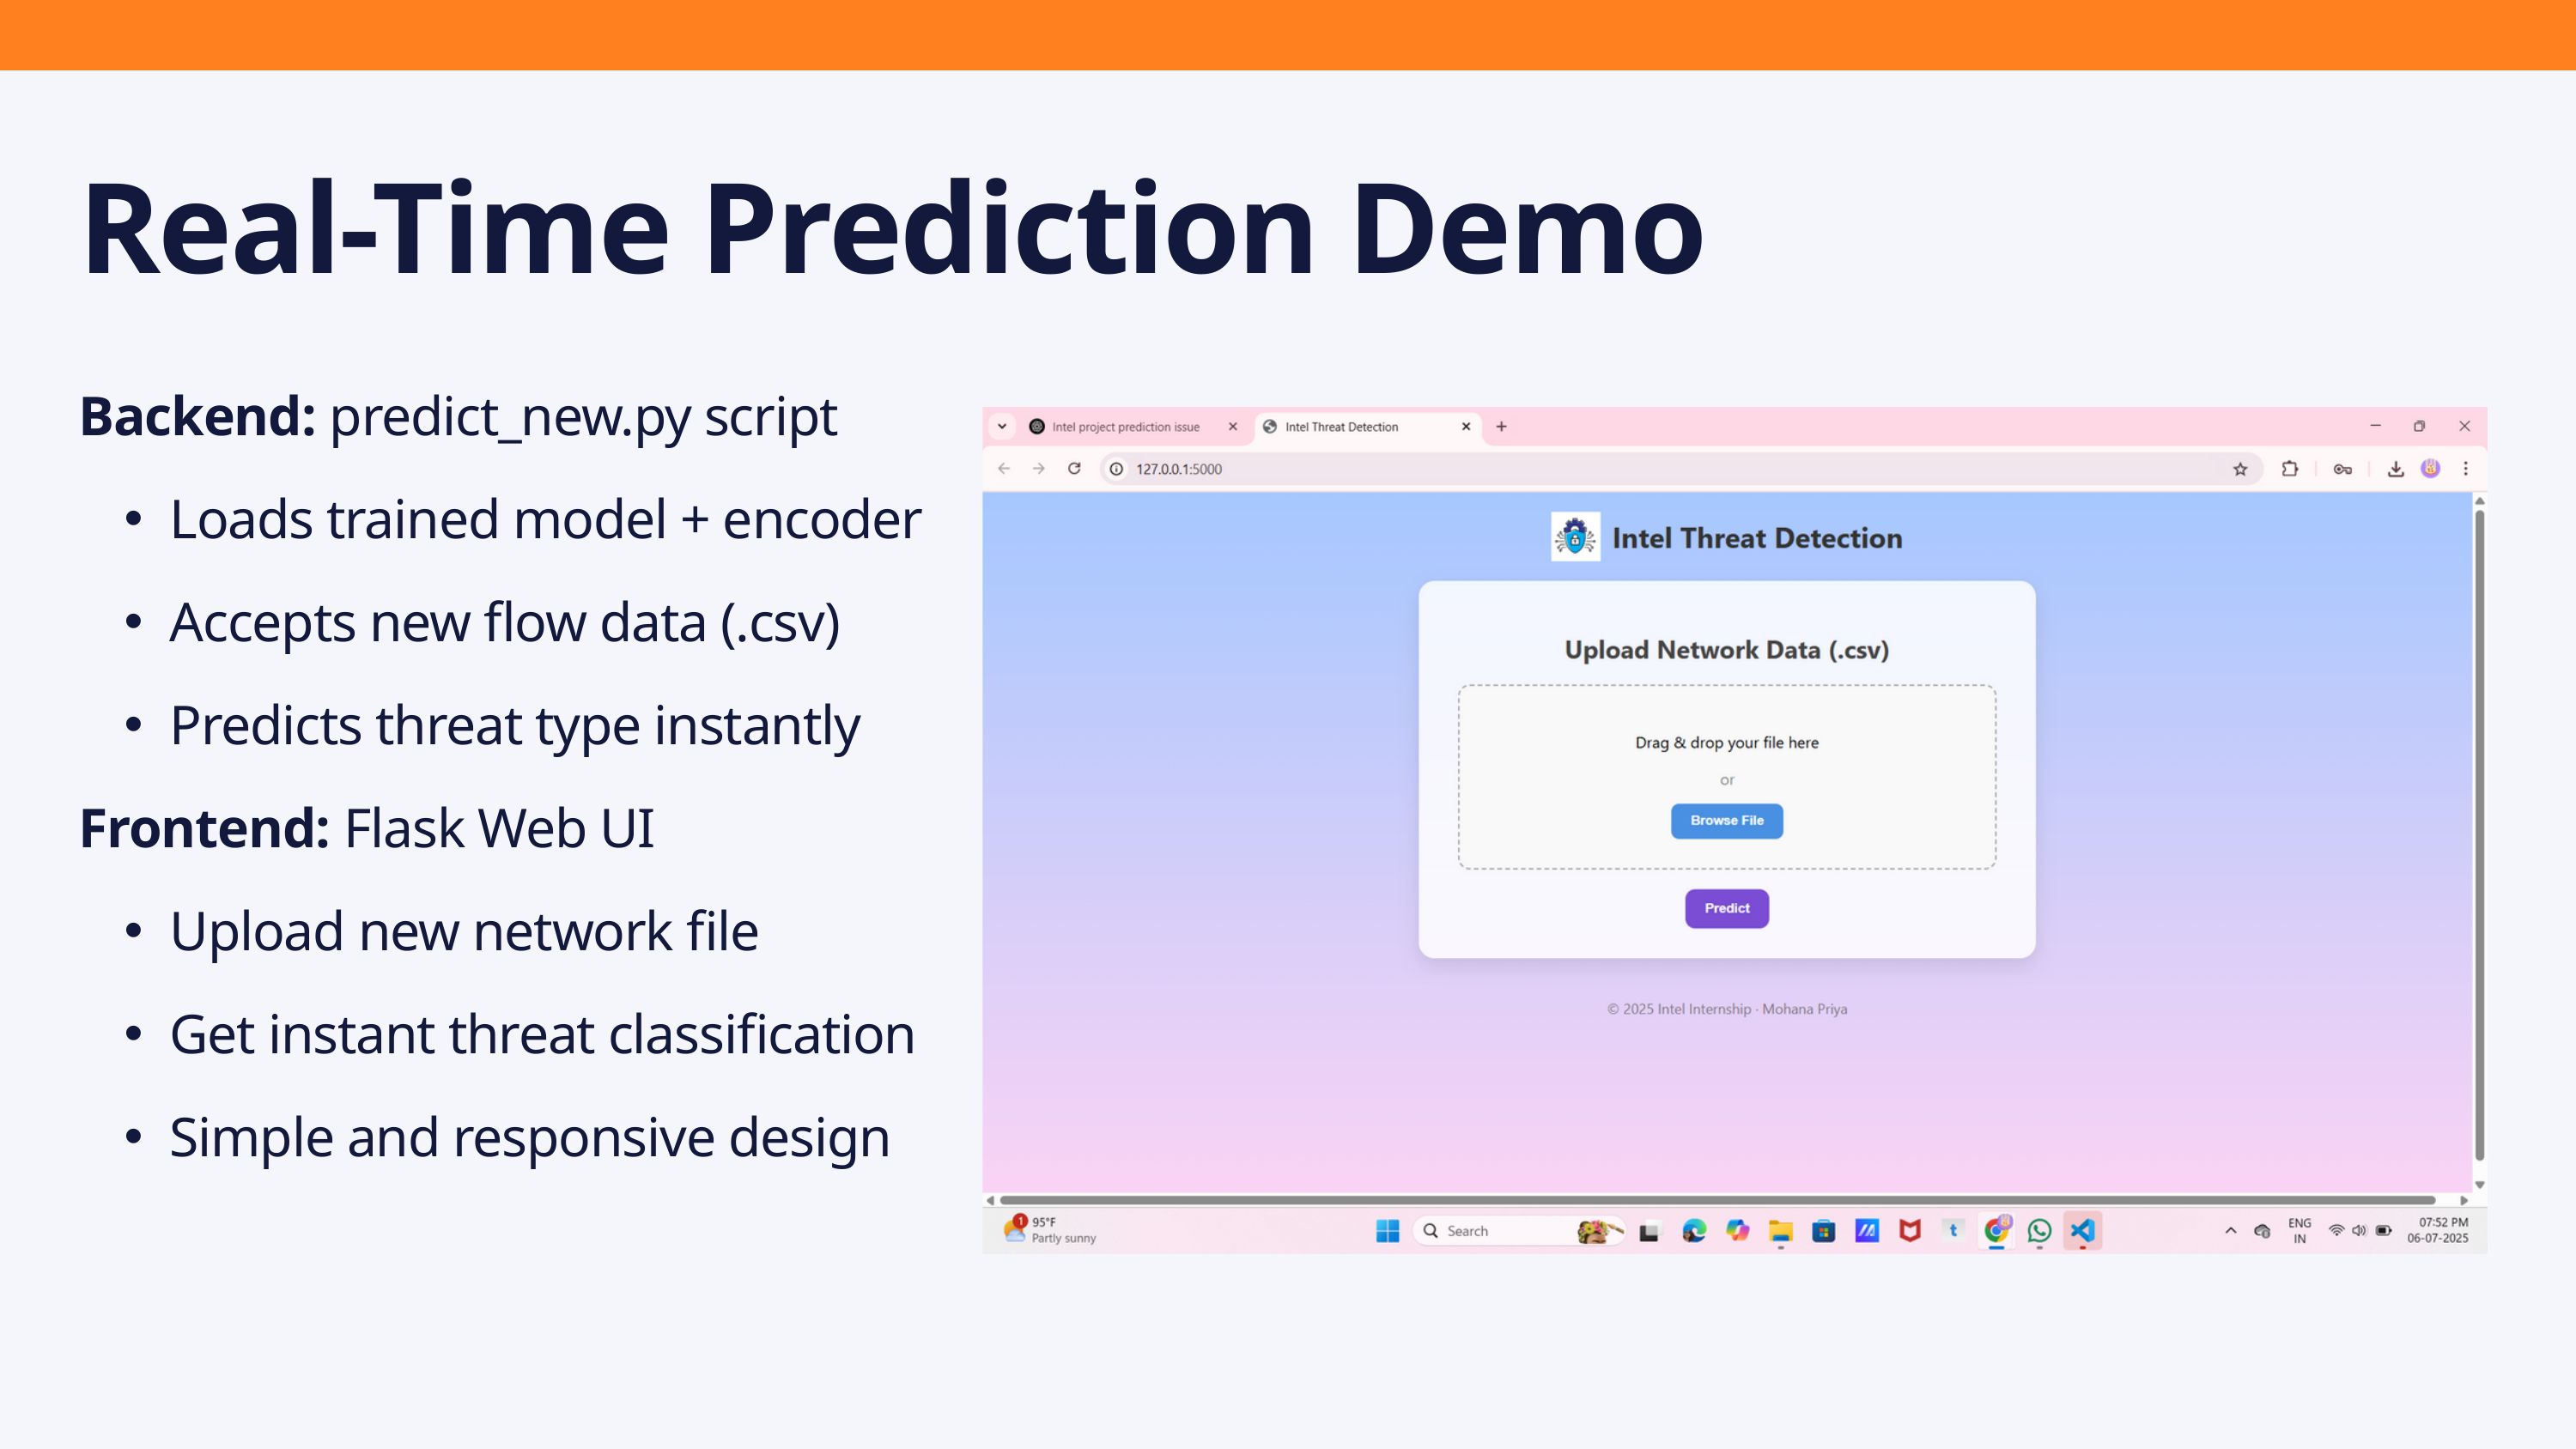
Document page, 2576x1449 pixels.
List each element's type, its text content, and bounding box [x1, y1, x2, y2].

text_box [0, 0, 2576, 70]
text_box [1173, 407, 2488, 1254]
text_box Real-Time Prediction Demo [78, 148, 1887, 299]
text_box Backend: predict_new.py script Loads trained model + encoder Accepts new flow data (.csv) Predicts threat type instantly Frontend: Flask Web UI Upload new network file Get instant threat classification Simple and responsive design [78, 343, 1173, 1271]
